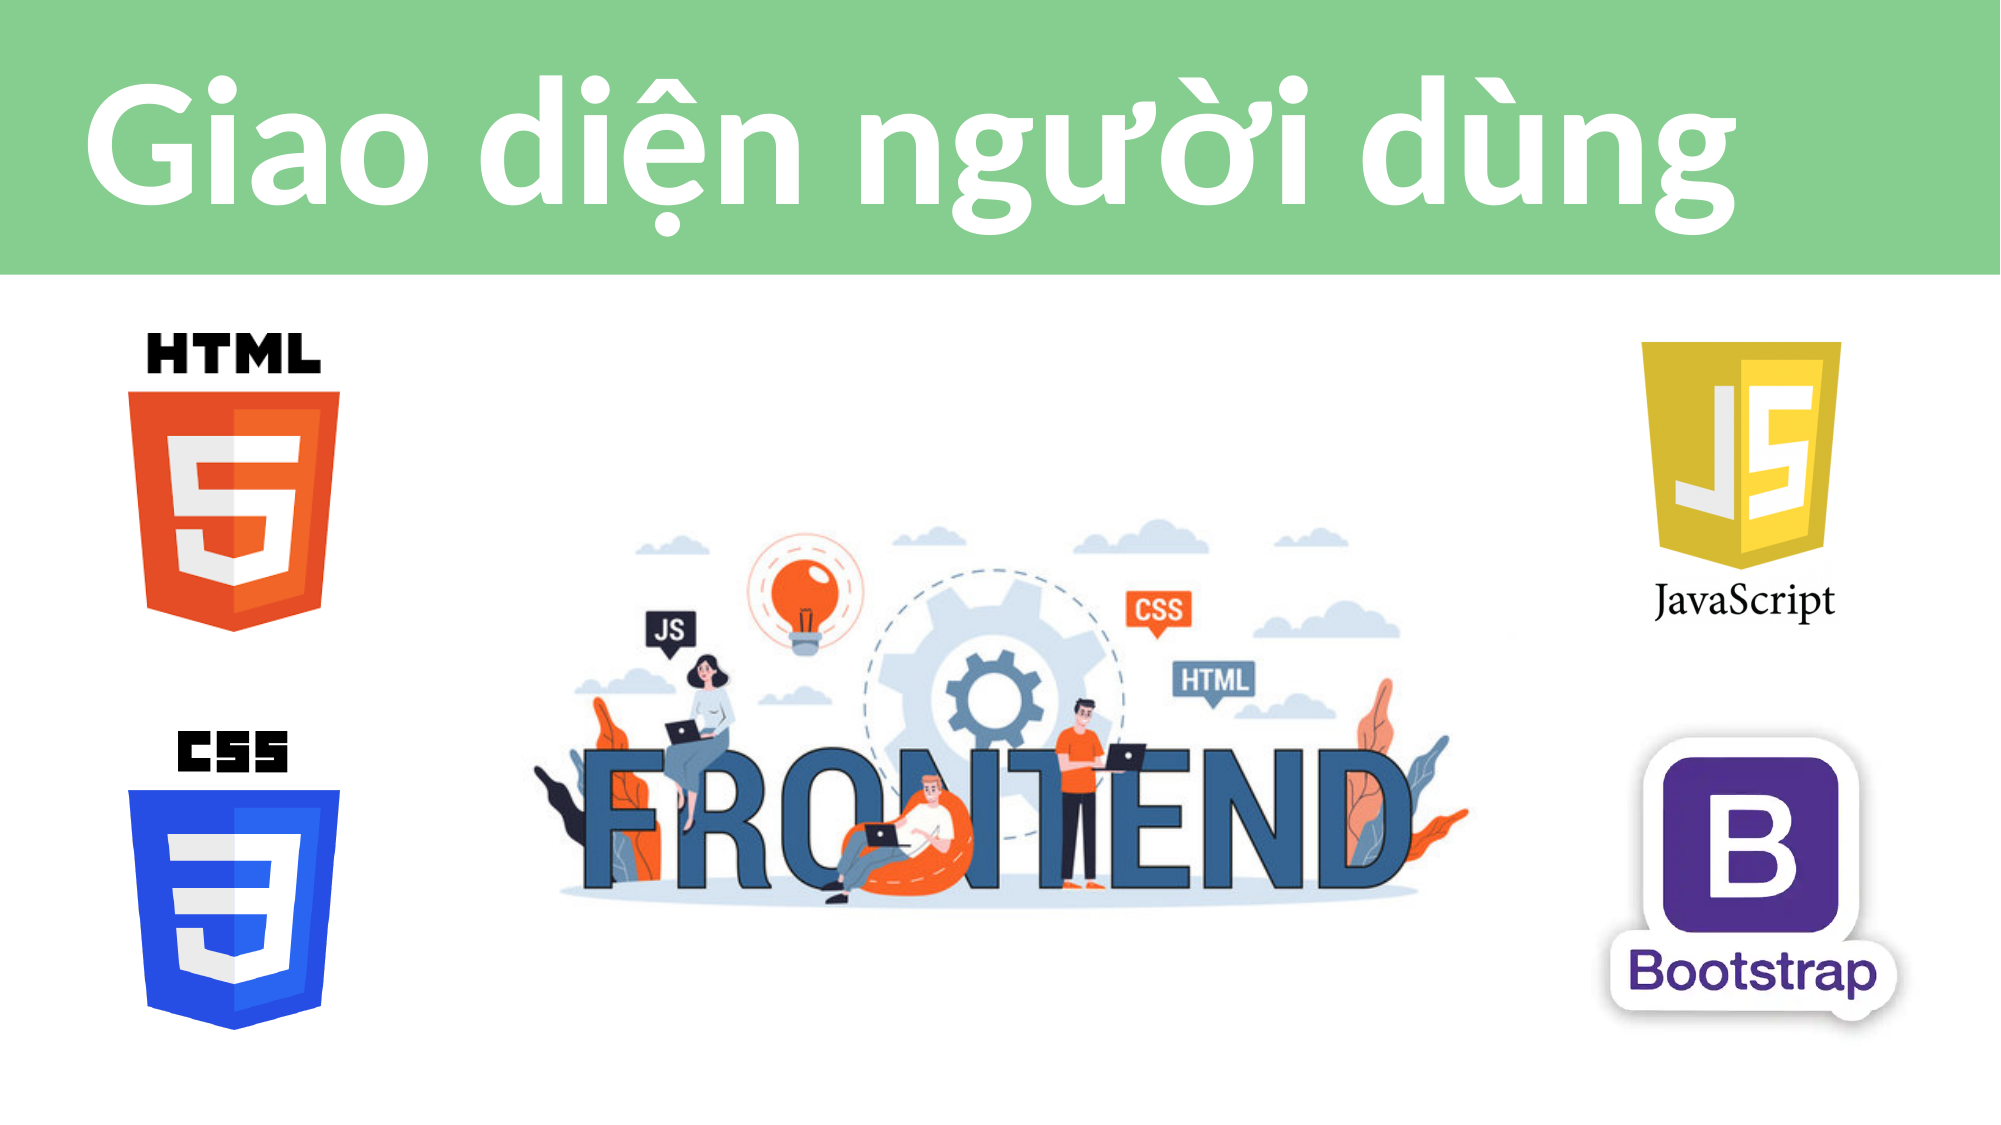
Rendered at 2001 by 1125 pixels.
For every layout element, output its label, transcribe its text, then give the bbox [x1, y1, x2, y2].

picture [128, 333, 340, 632]
picture [128, 731, 340, 1030]
title Giao diện người dùng [68, 29, 1845, 261]
picture [1507, 333, 2000, 1125]
picture [497, 429, 1503, 996]
